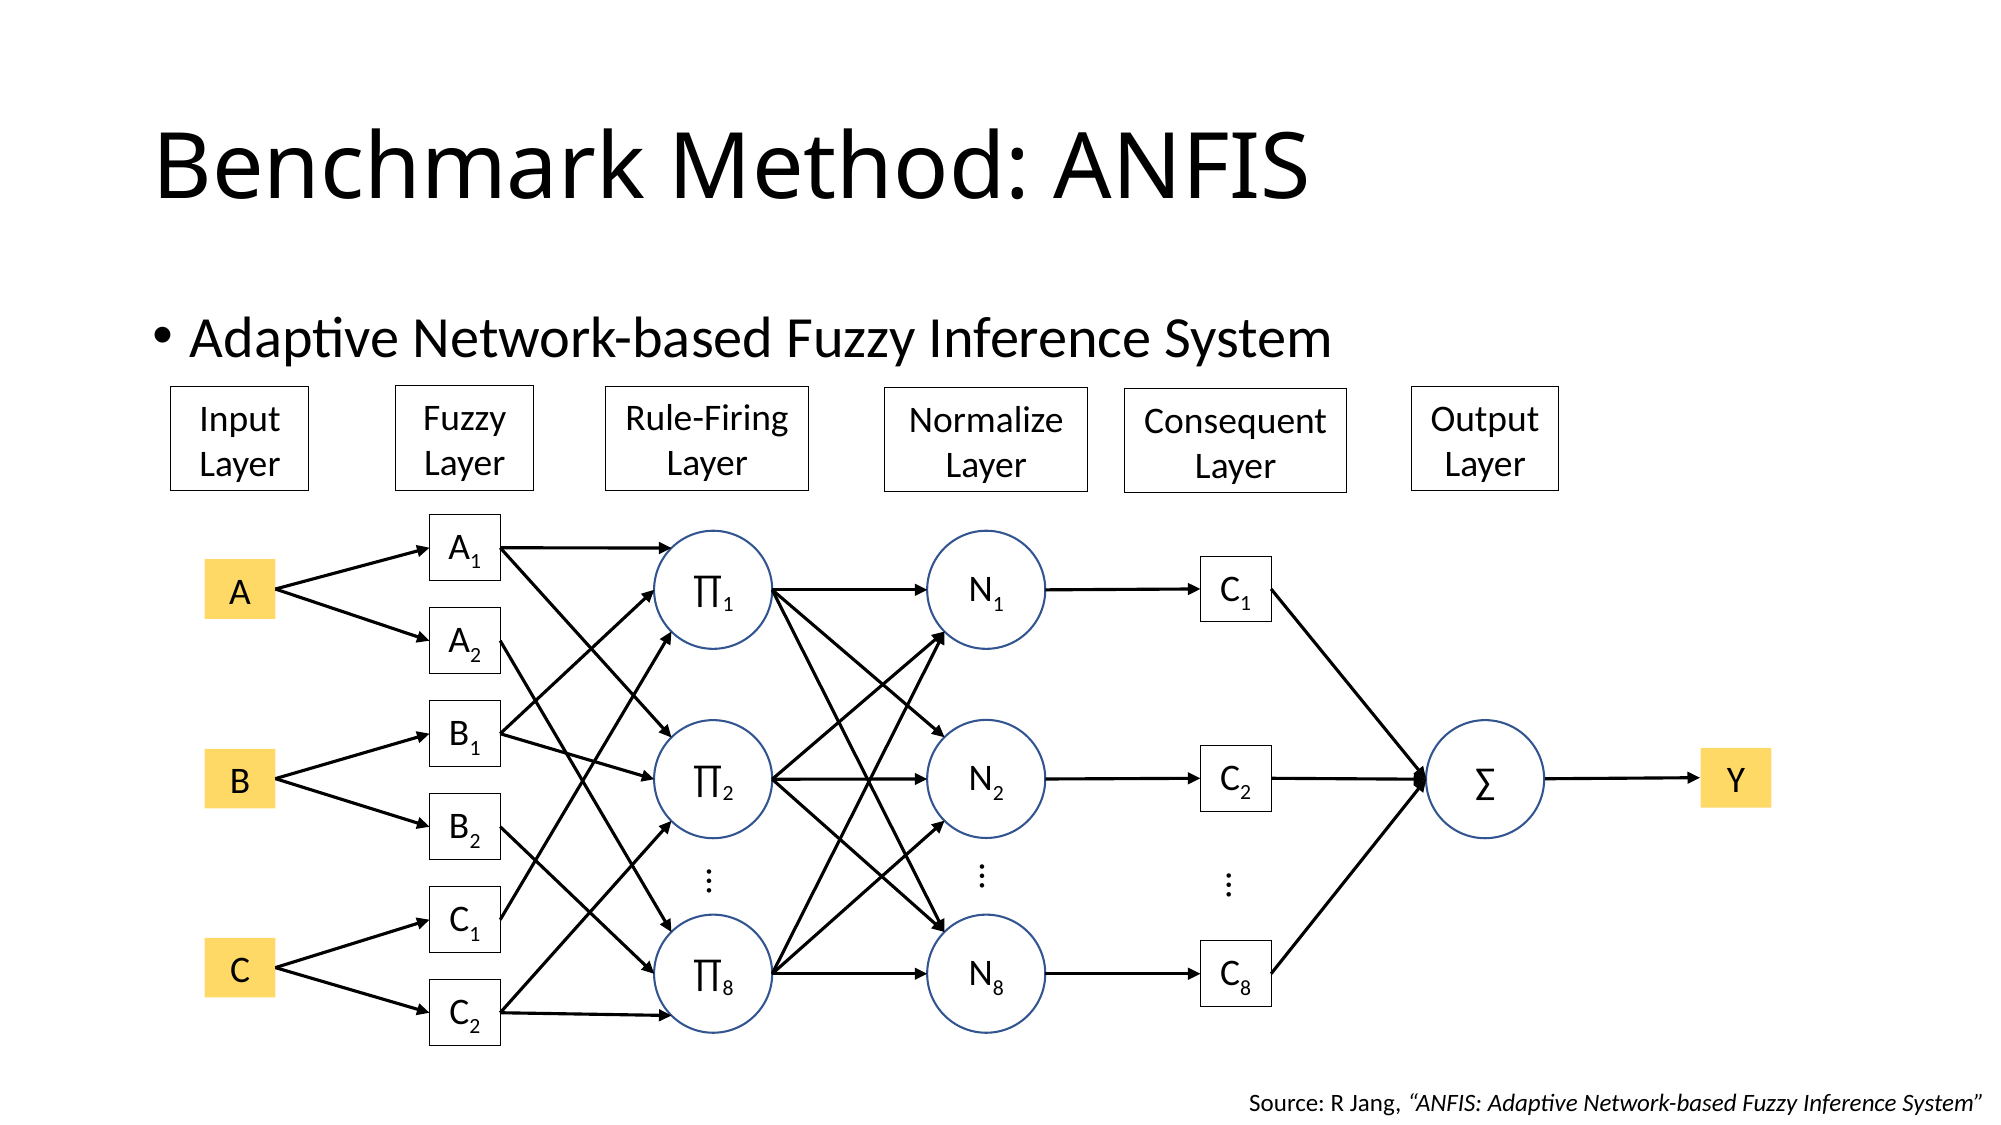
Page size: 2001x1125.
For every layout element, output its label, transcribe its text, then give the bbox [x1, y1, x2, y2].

title Benchmark Method: ANFIS [137, 59, 1863, 278]
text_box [275, 967, 430, 1013]
text_box C1 [1200, 556, 1272, 622]
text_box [275, 919, 430, 967]
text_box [772, 631, 945, 779]
text_box A1 [429, 514, 501, 581]
text_box ∏8 [671, 916, 774, 1034]
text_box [500, 547, 672, 738]
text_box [500, 820, 672, 1013]
text_box ∏1 [670, 529, 774, 650]
text_box Source: R Jang, “ANFIS: Adaptive Network-based Fuzzy Inference System” [336, 1079, 2000, 1125]
text_box Consequent Layer [1124, 388, 1347, 493]
text_box Input Layer [170, 386, 309, 491]
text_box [772, 589, 945, 631]
text_box A [204, 559, 275, 619]
text_box Rule-Firing Layer [605, 386, 809, 491]
text_box ∏2 [672, 719, 772, 840]
text_box A2 [429, 607, 500, 674]
text_box N2 [945, 718, 1047, 840]
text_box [1271, 780, 1427, 974]
text_box N8 [926, 913, 1047, 1034]
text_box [275, 547, 430, 588]
text_box … [965, 842, 1025, 911]
text_box Fuzzy Layer [395, 385, 534, 491]
text_box Y [1700, 747, 1772, 808]
text_box B2 [429, 793, 500, 860]
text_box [275, 588, 430, 641]
text_box … [1212, 852, 1271, 920]
text_box N1 [926, 529, 1047, 650]
text_box C8 [1200, 940, 1272, 1007]
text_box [500, 738, 672, 820]
text_box C2 [1200, 745, 1271, 812]
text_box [772, 779, 945, 932]
text_box … [692, 848, 752, 916]
text_box B [204, 748, 275, 809]
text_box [275, 778, 430, 827]
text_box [275, 733, 430, 778]
text_box Output Layer [1411, 386, 1559, 491]
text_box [772, 932, 945, 974]
text_box ∑ [1427, 719, 1546, 840]
text_box C2 [429, 979, 501, 1046]
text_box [500, 733, 655, 780]
text_box B1 [429, 700, 500, 767]
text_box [1271, 588, 1427, 778]
text_box C [204, 937, 275, 998]
text_box C1 [429, 886, 500, 953]
text_box Normalize Layer [884, 387, 1088, 492]
list Adaptive Network-based Fuzzy Inference System [137, 299, 1863, 532]
